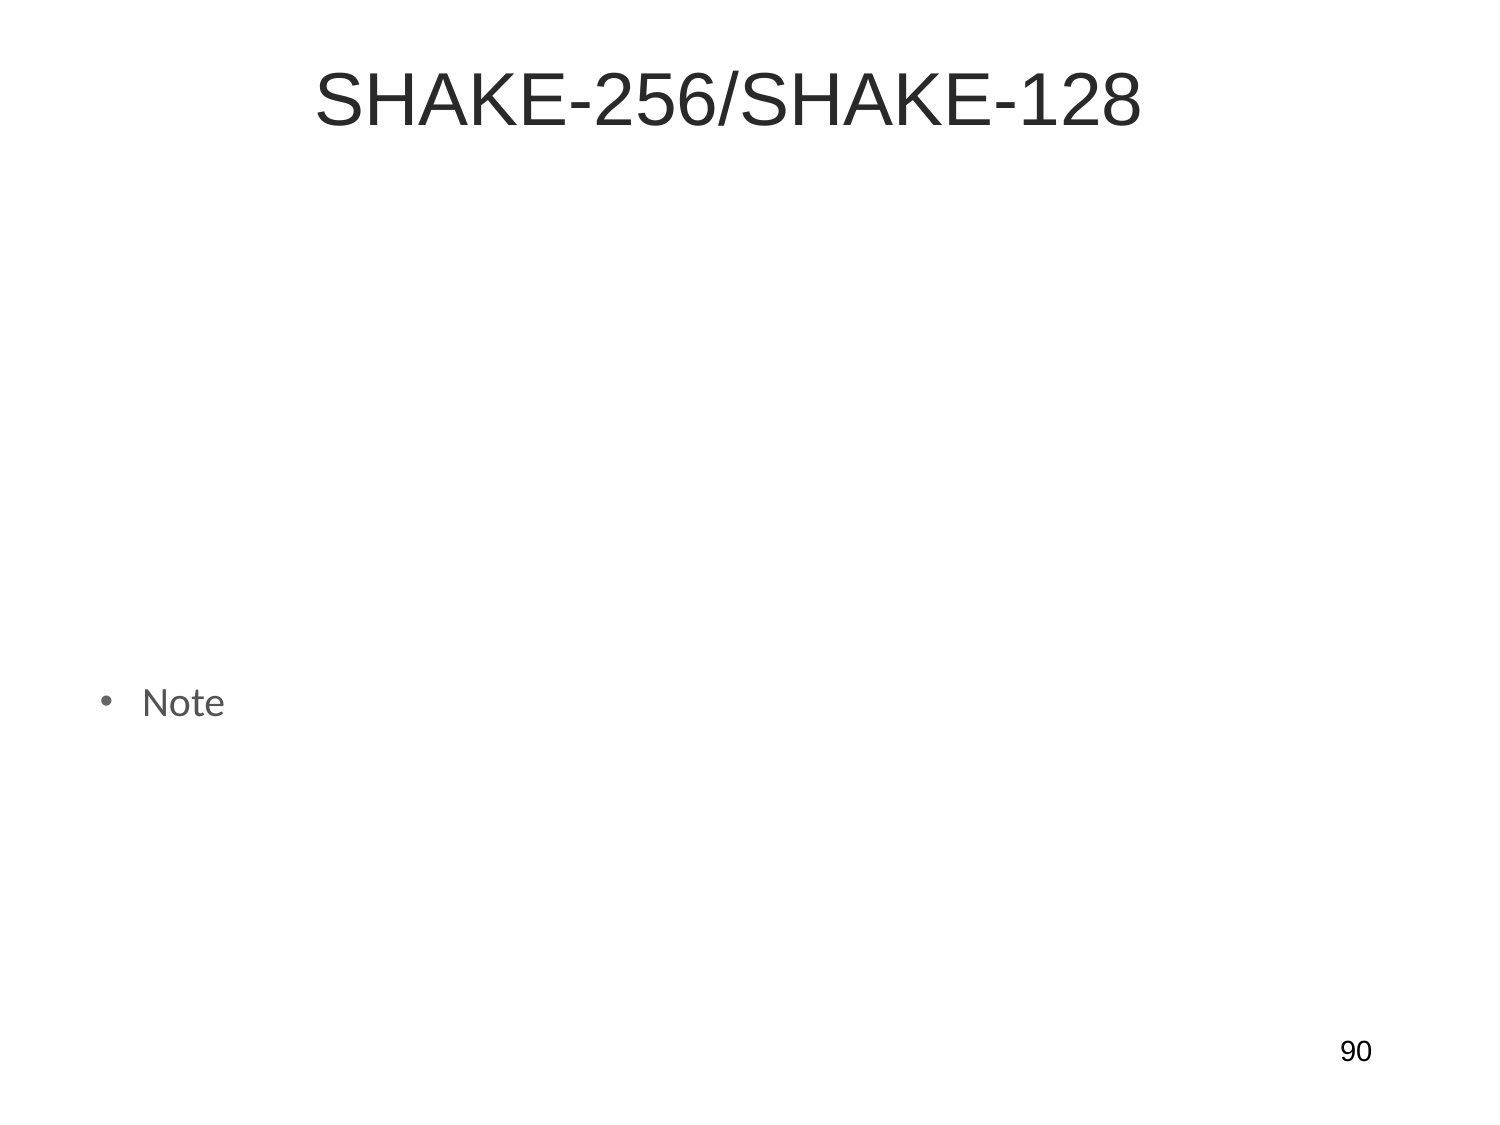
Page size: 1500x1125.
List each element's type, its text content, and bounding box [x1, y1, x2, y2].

slide_number 90 [1074, 1024, 1388, 1101]
text_box SHAKE-256/SHAKE-128 [74, 6, 1385, 196]
